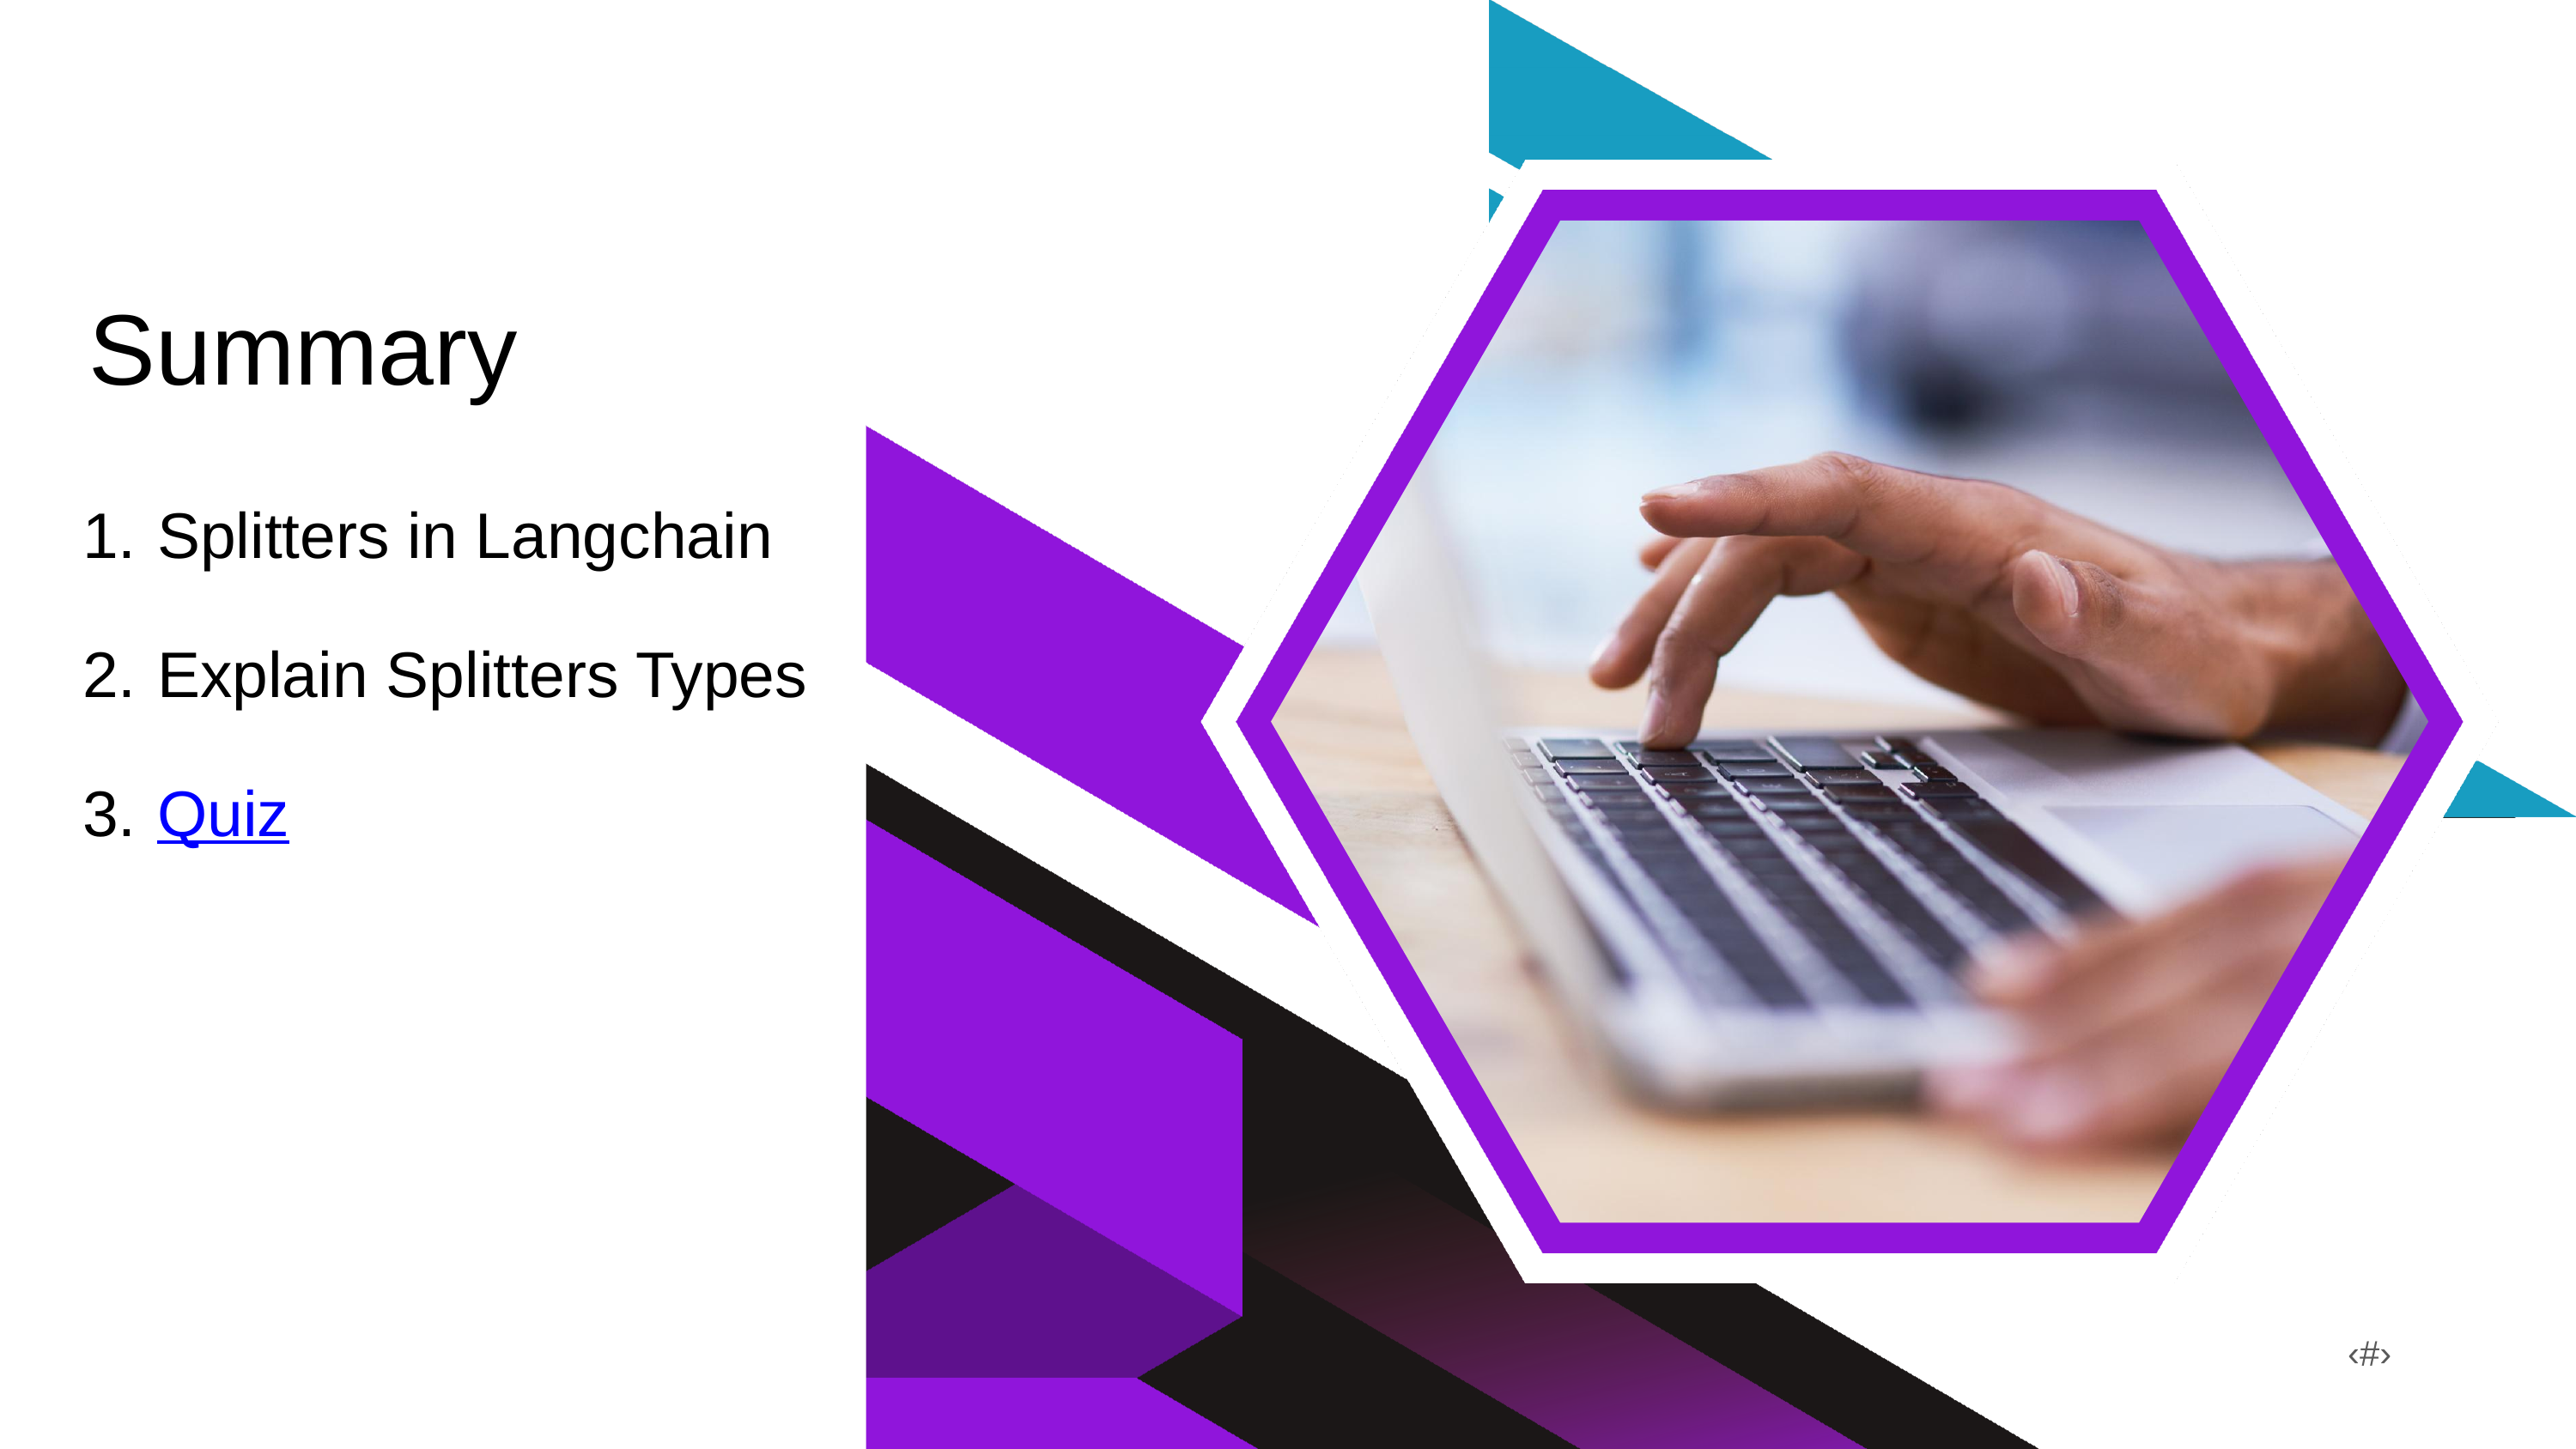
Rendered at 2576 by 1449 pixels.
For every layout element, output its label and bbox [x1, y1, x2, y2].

text_box [8, 0, 2576, 1449]
